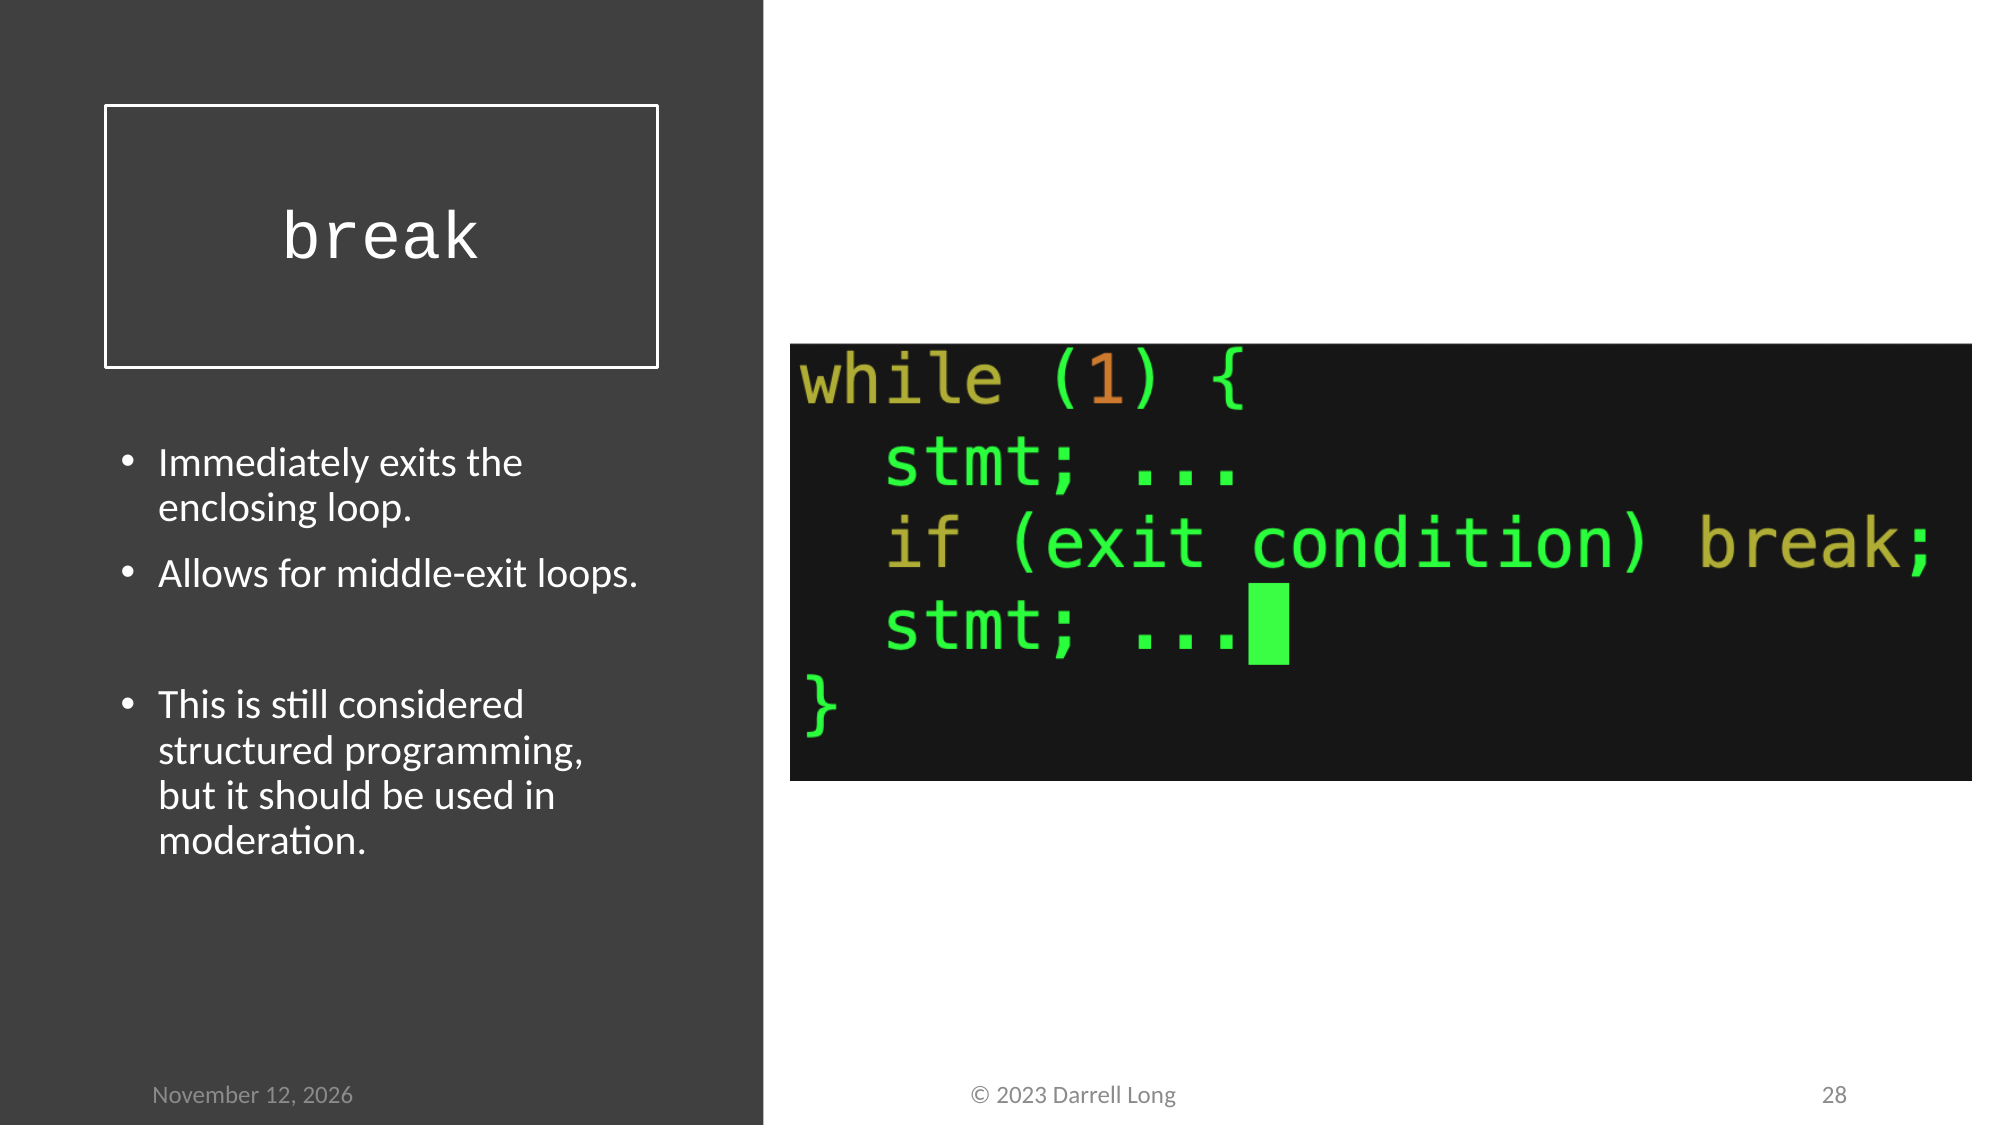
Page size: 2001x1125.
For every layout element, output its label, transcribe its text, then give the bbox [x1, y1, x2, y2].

title break [105, 105, 658, 368]
slide_number 28 [1412, 1063, 1863, 1124]
text_box [0, 0, 764, 1125]
picture [790, 343, 1972, 781]
footer © 2023 Darrell Long [735, 1063, 1411, 1124]
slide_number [137, 1064, 588, 1124]
list Immediately exits the enclosing loop. Allows for middle-exit loops. This is still considered structured programming, but it should be used in moderation. [105, 432, 658, 994]
